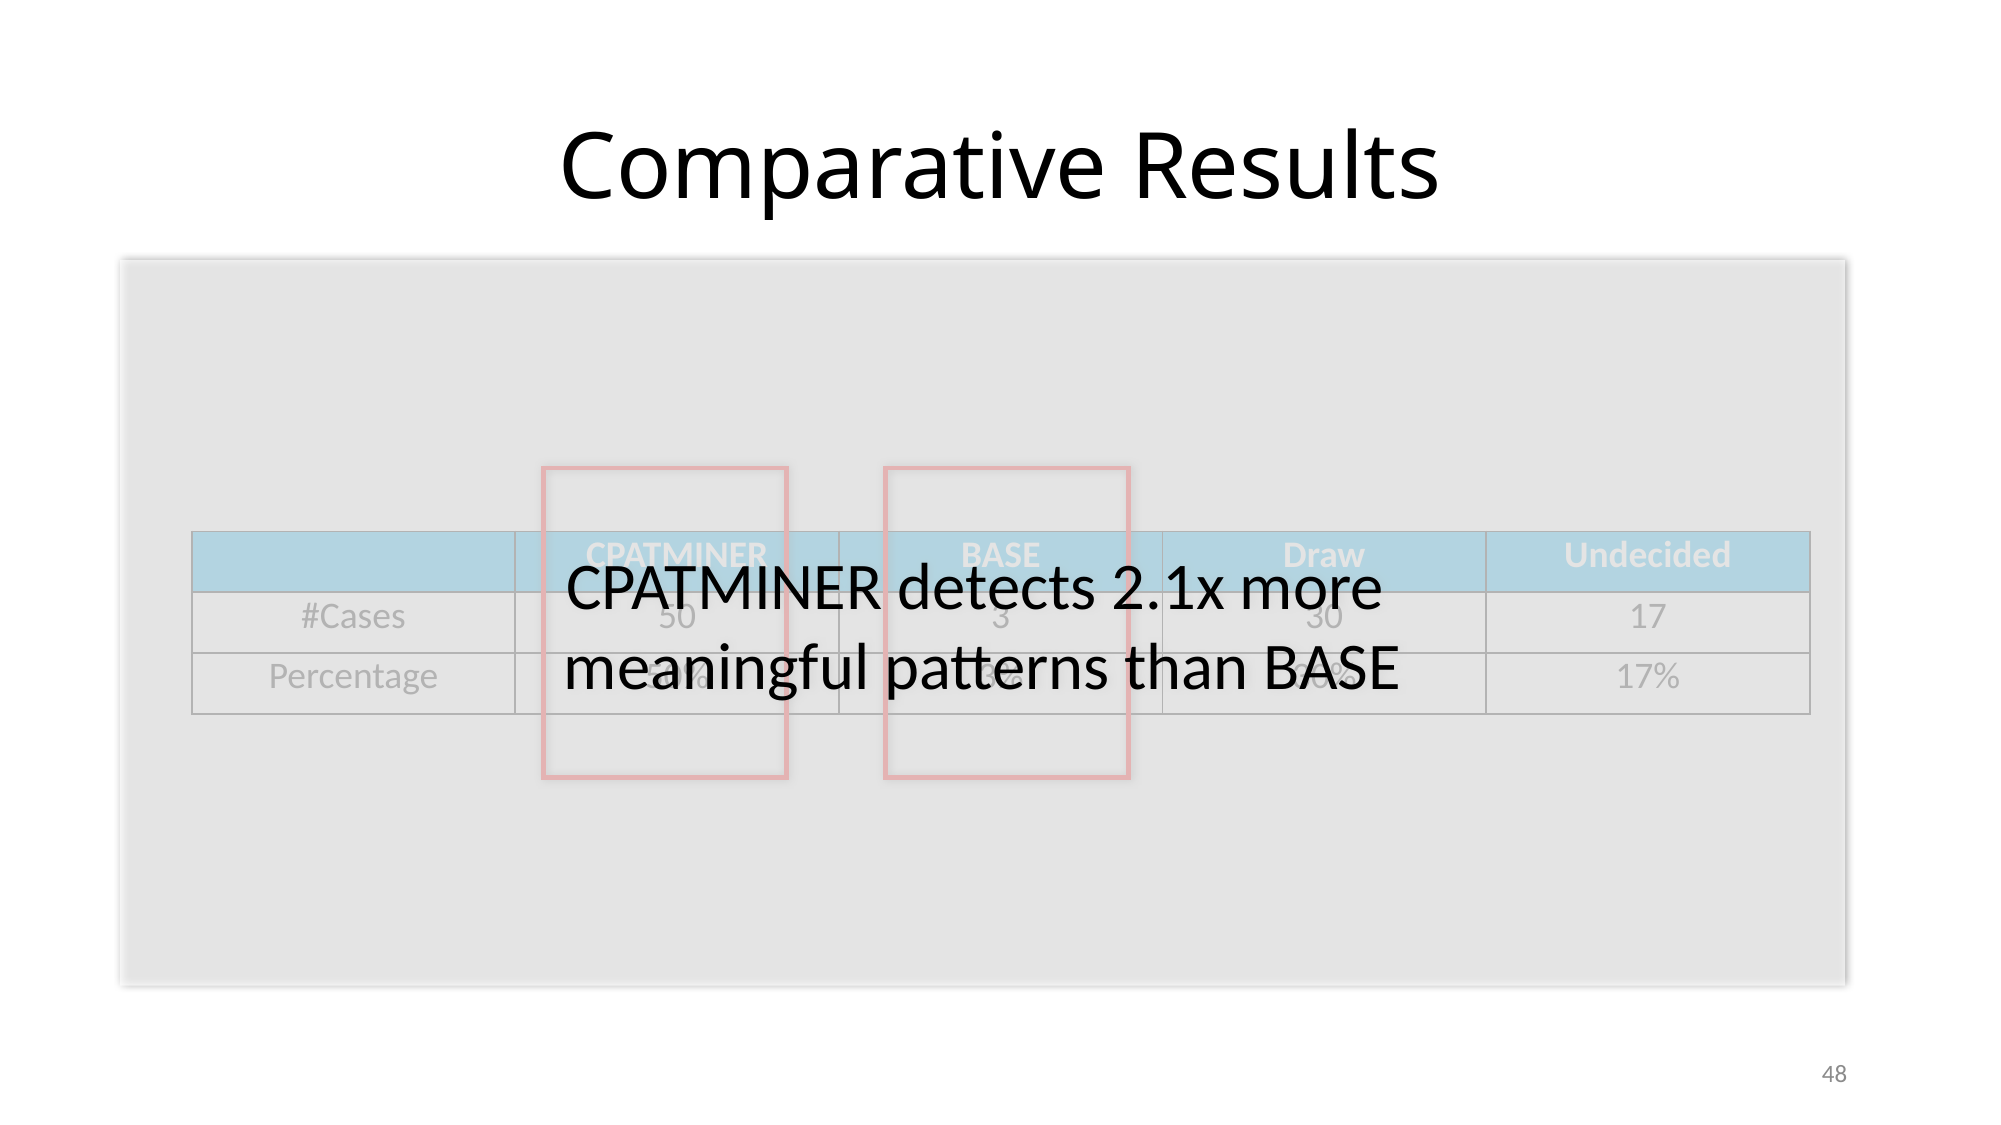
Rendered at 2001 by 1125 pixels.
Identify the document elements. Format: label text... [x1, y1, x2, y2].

title Comparative Results [137, 59, 1863, 278]
slide_number 48 [1412, 1042, 1863, 1103]
text_box CPatMiner detects 2.1x more meaningful patterns than BASE [120, 259, 1846, 986]
